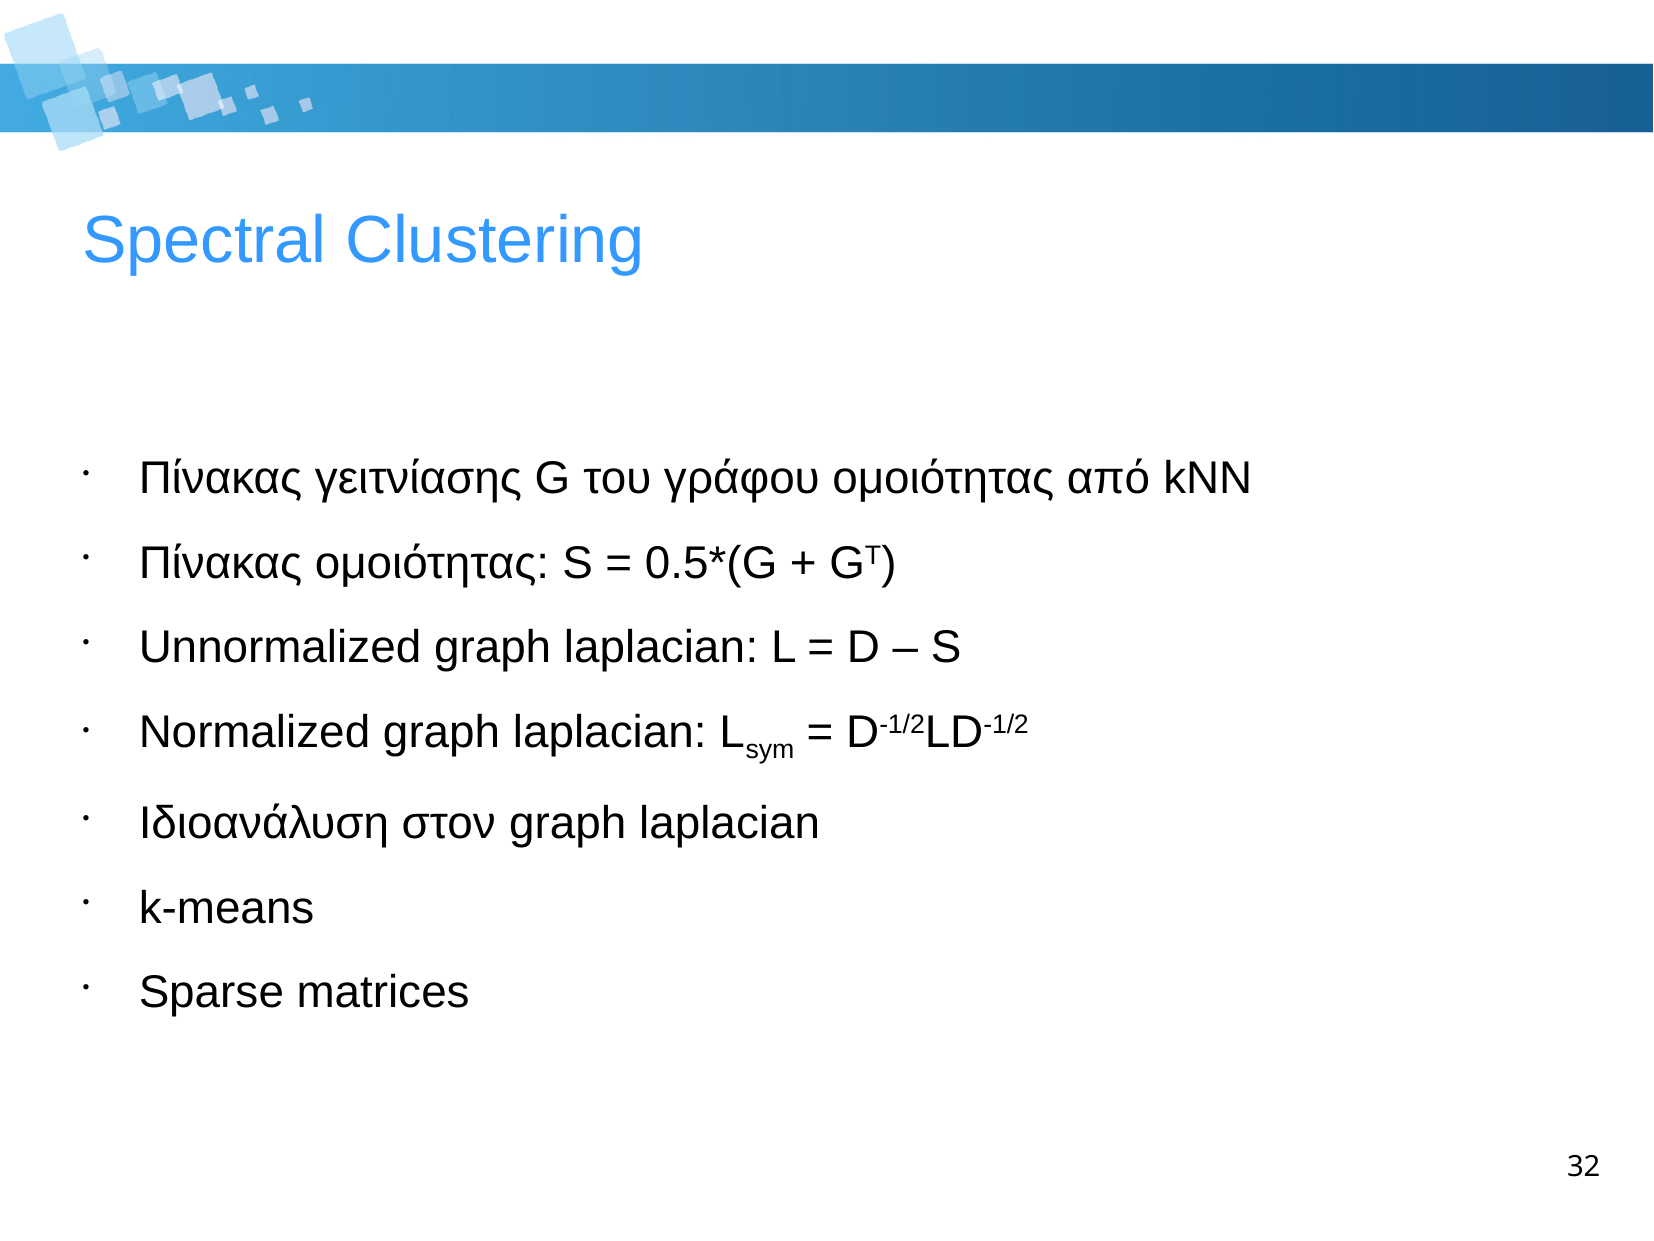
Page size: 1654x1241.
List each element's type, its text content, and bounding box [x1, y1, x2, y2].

picture [0, 0, 1653, 1238]
slide_number 32 [1304, 1147, 1601, 1234]
list Πίνακας γειτνίασης G του γράφου ομοιότητας από kΝΝ Πίνακας ομοιότητας: S = 0.5*(G + GT) Unnormalized graph laplacian: L = D – S Normalized graph laplacian: Lsym = D-1/2LD-1/2 Ιδιοανάλυση στον graph laplacian k-means Sparse matrices [82, 380, 1571, 1085]
title Spectral Clustering [82, 132, 1571, 340]
